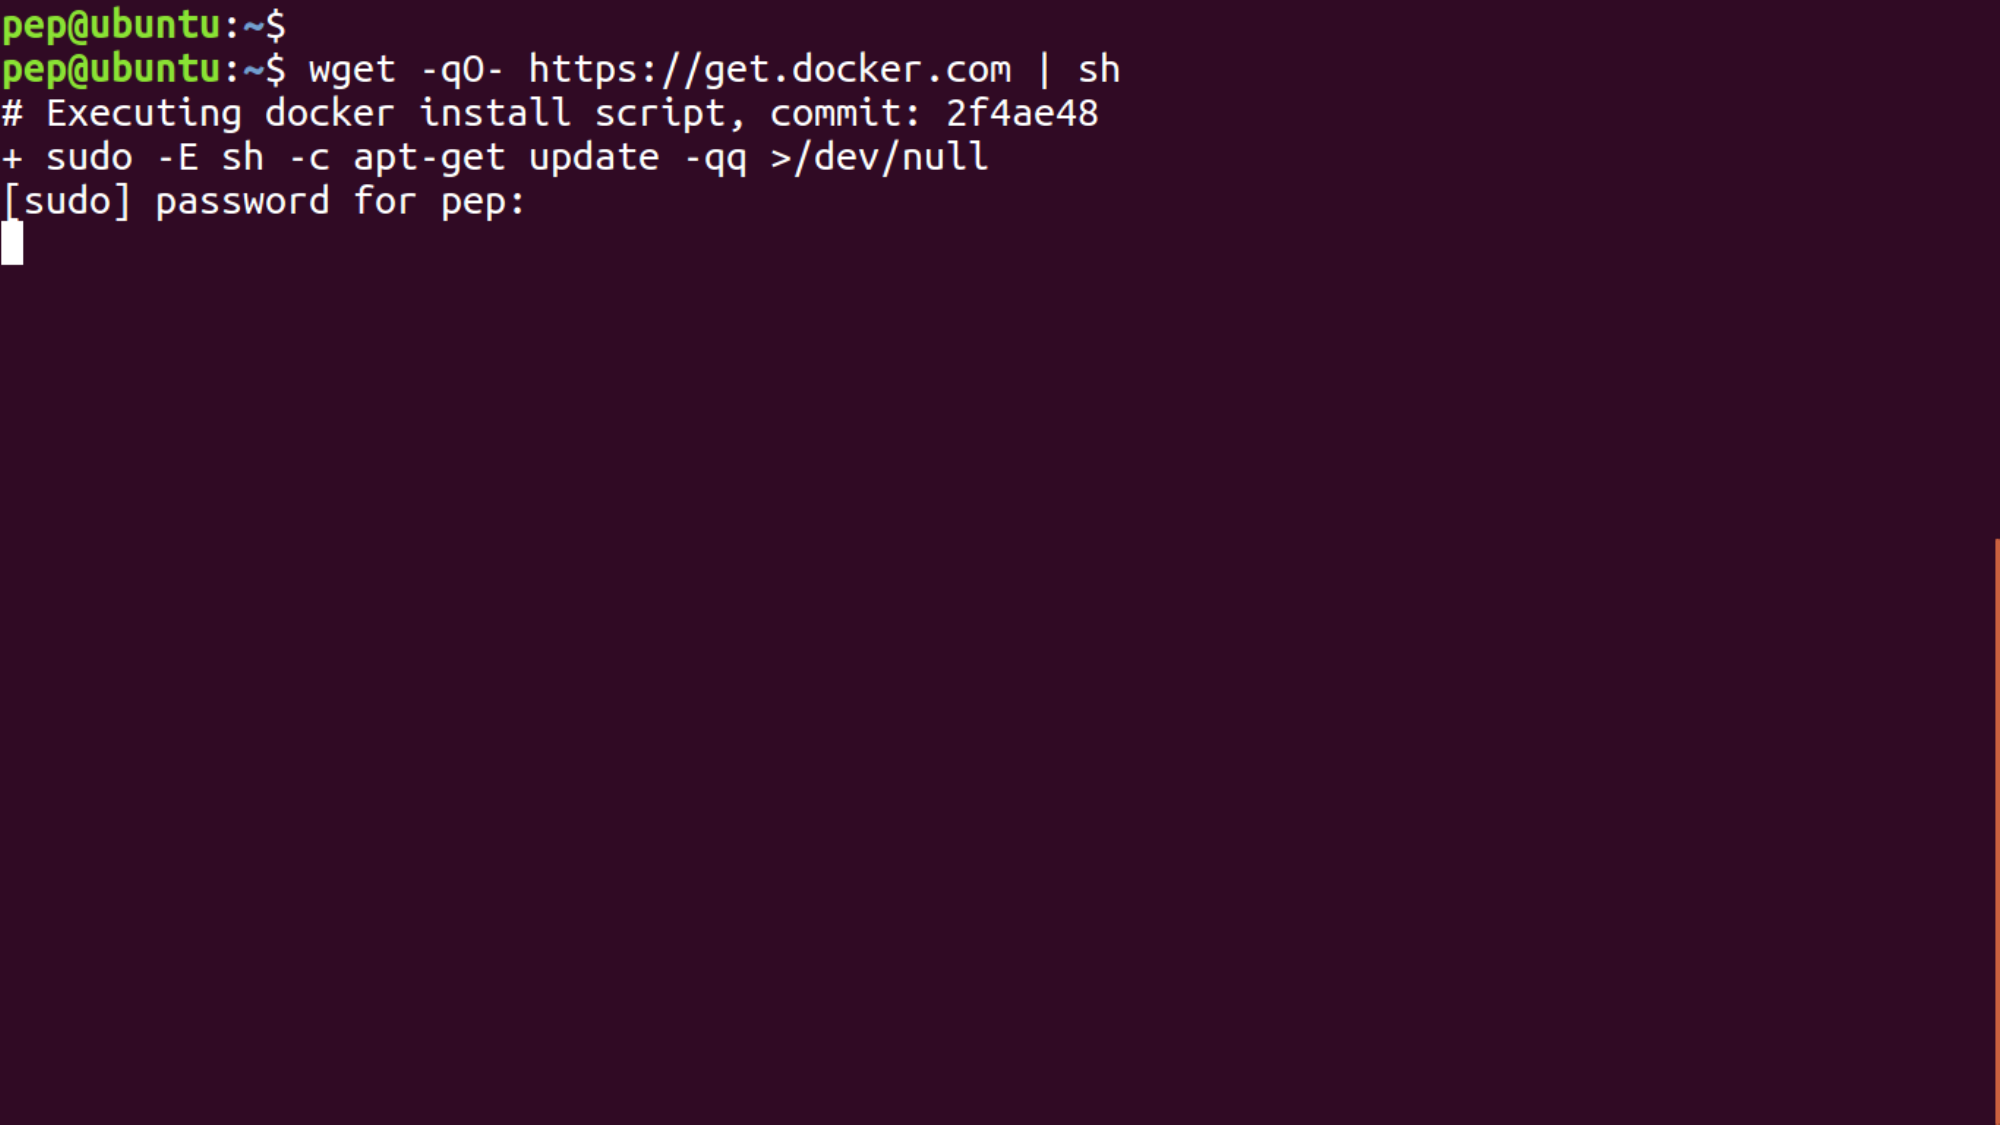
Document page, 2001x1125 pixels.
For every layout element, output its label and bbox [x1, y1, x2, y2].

list [0, 0, 2000, 1125]
